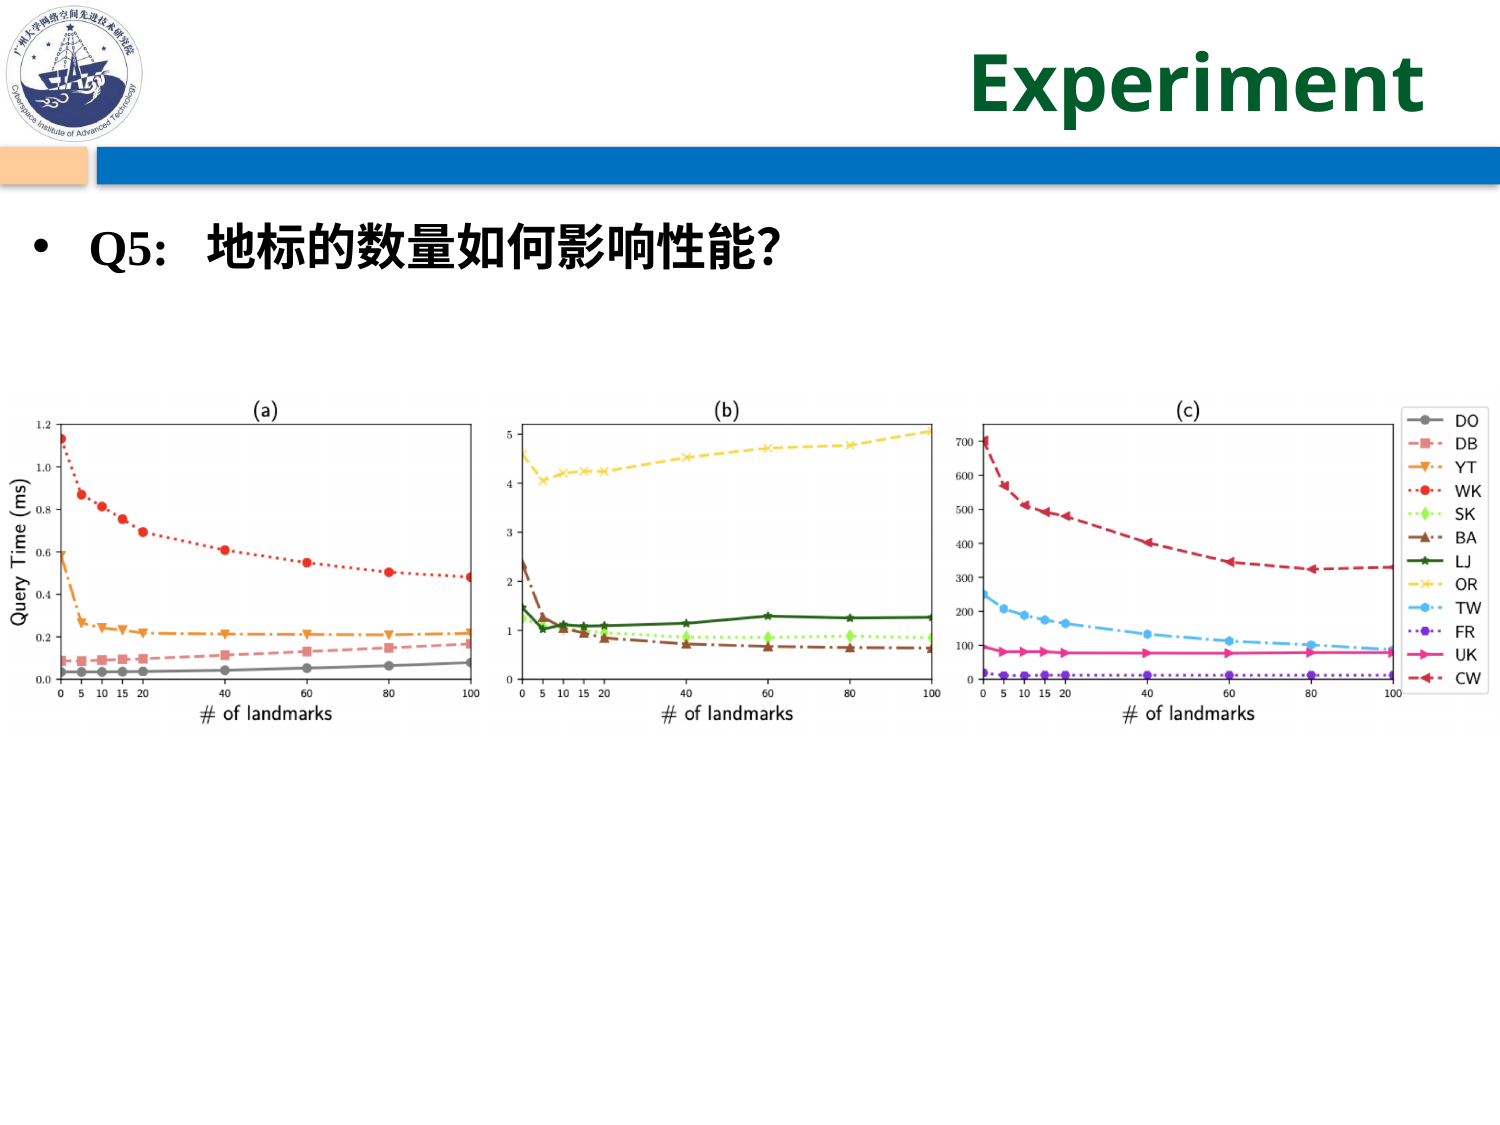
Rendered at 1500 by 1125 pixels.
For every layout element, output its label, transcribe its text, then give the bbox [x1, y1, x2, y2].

picture [0, 0, 148, 148]
text_box Q5: 地标的数量如何影响性能？ [17, 208, 1500, 283]
picture [0, 388, 1500, 737]
title Experiment [206, 46, 1442, 135]
